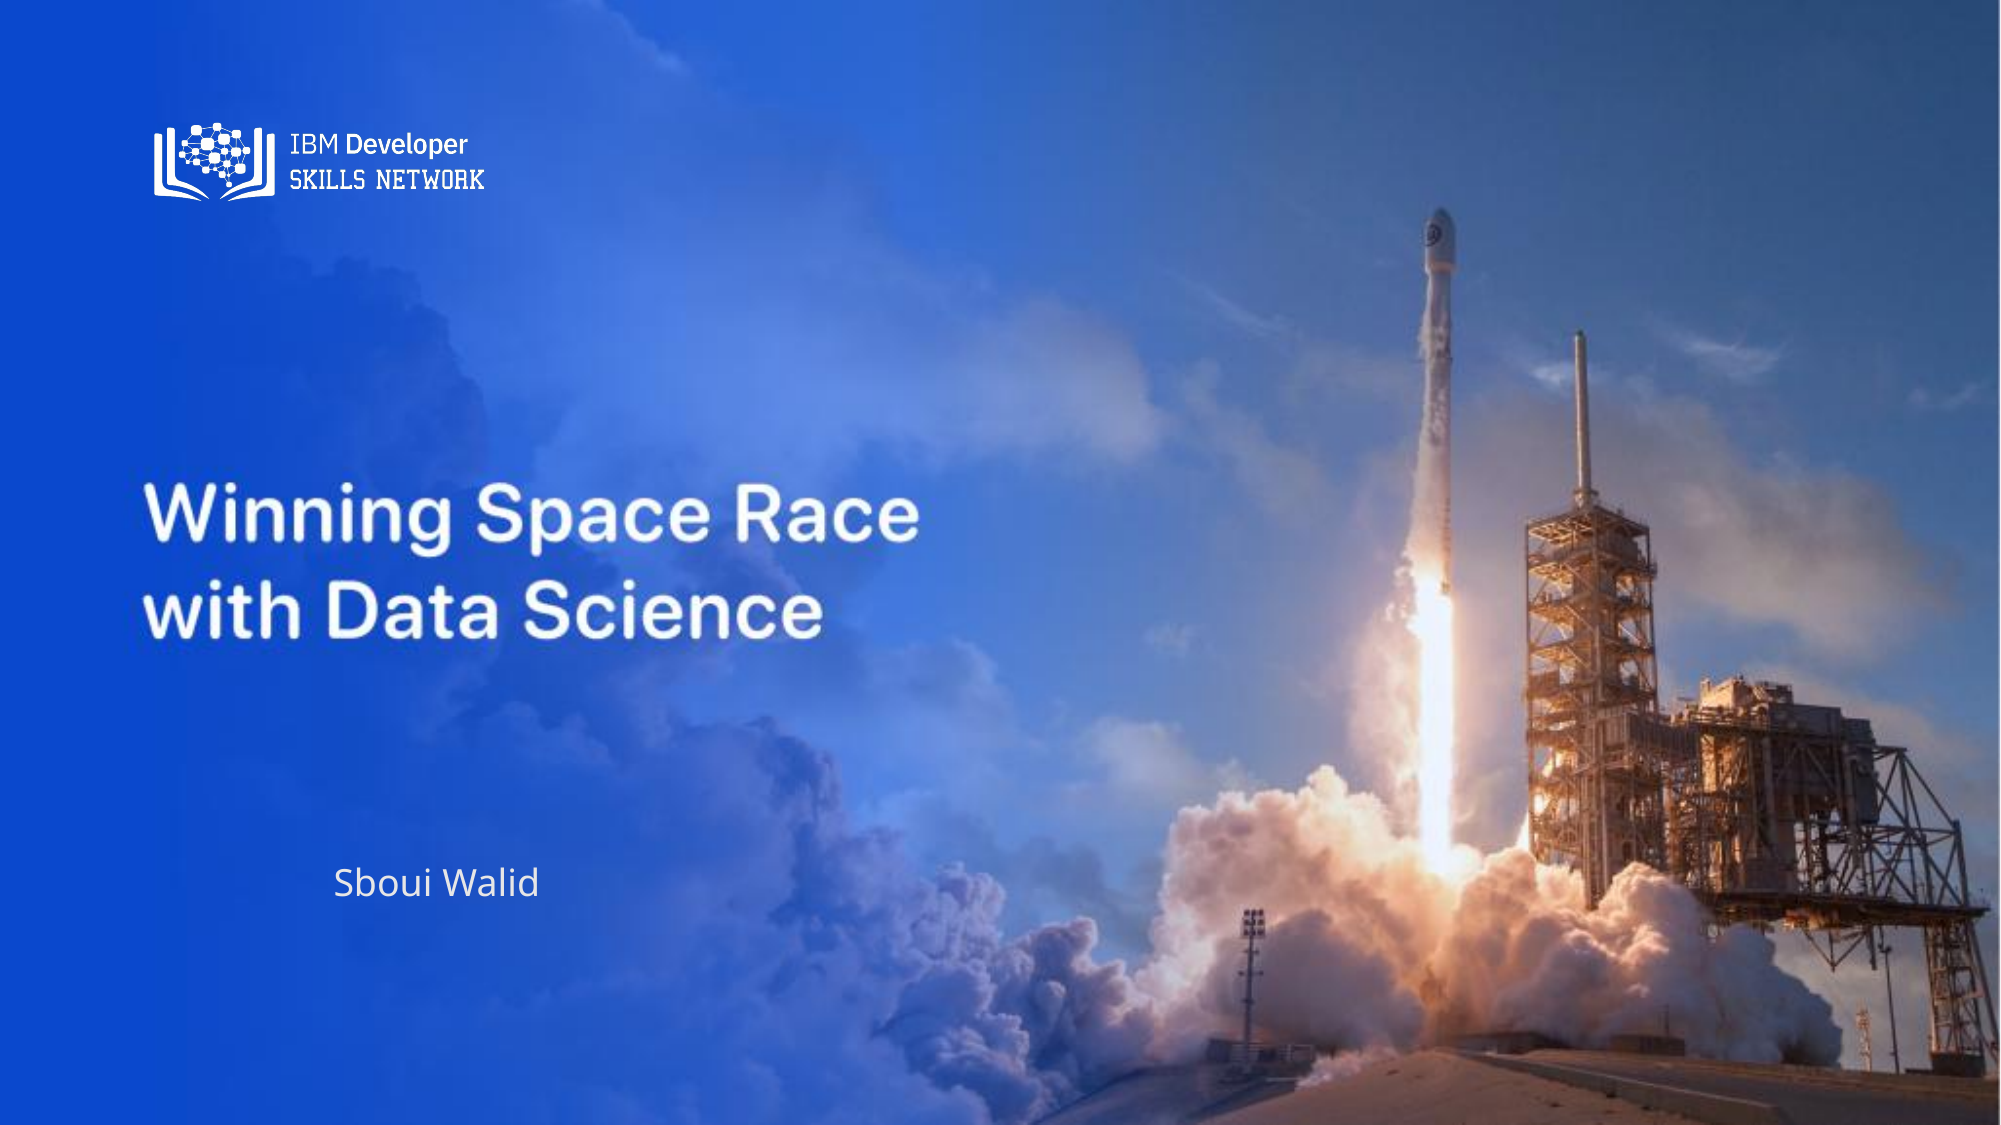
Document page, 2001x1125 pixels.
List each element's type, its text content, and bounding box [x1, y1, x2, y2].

picture [0, 0, 2001, 1125]
text_box Sboui Walid [318, 851, 731, 912]
